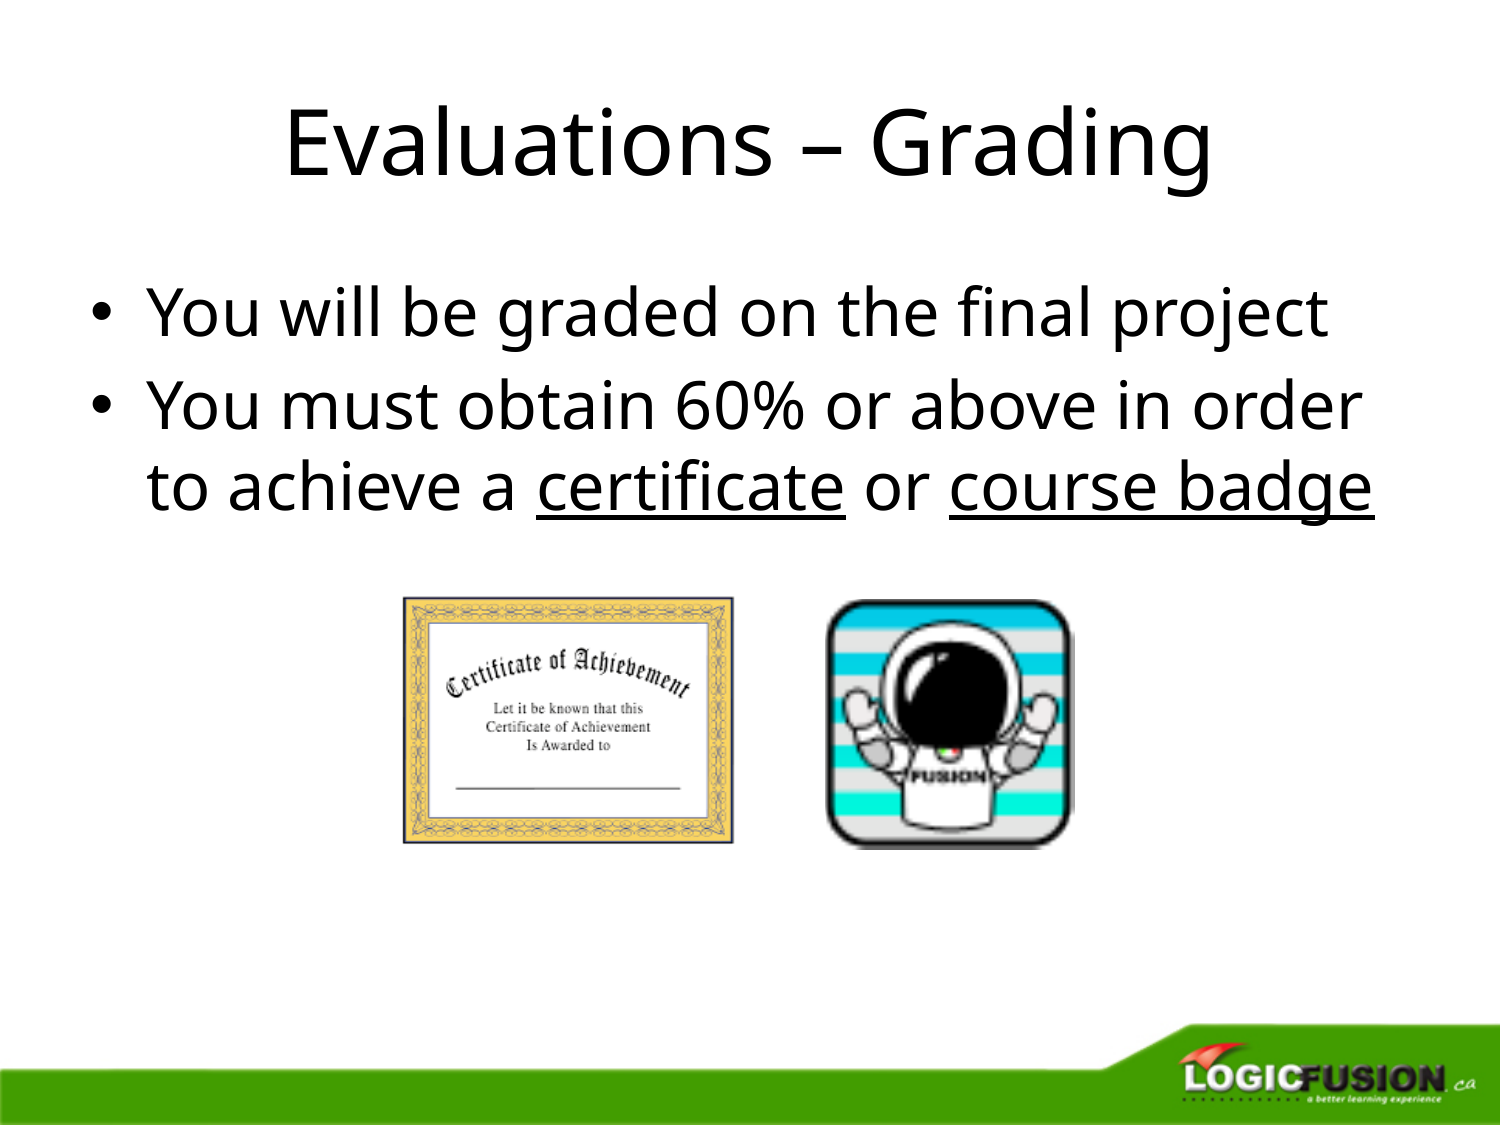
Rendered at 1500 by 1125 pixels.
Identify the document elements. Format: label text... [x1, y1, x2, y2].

list You will be graded on the final project You must obtain 60% or above in order to achieve a certificate or course badge [74, 262, 1426, 1006]
picture [0, 0, 1500, 1125]
title Evaluations – Grading [74, 44, 1426, 233]
